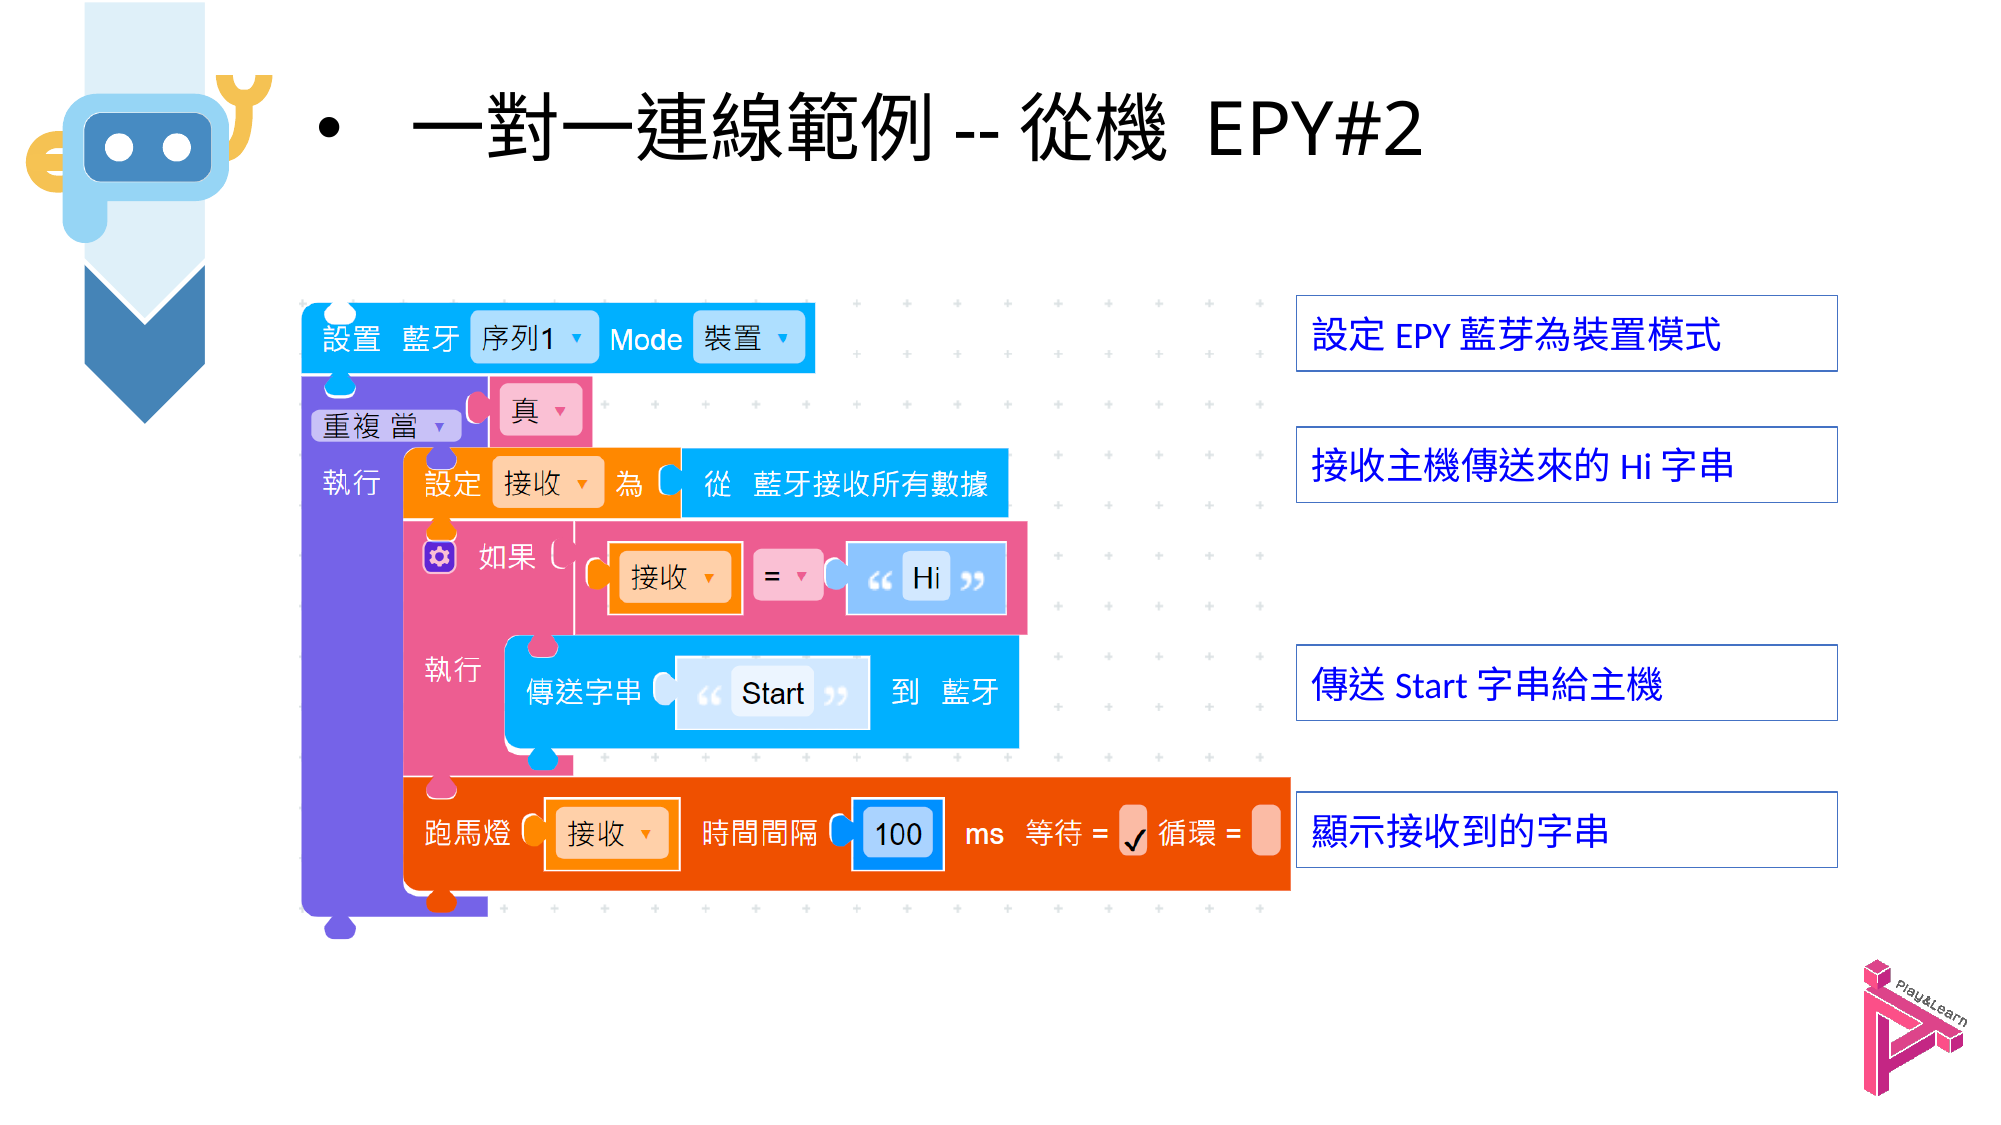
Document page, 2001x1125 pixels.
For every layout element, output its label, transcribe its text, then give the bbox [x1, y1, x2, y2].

text_box 設定EPY藍芽為裝置模式 [1297, 295, 1838, 371]
text_box 接收主機傳送來的Hi字串 [1297, 426, 1838, 503]
picture [299, 295, 1297, 940]
text_box 顯示接收到的字串 [1297, 792, 1838, 868]
title 一對一連線範例--從機 EPY#2 [301, 59, 1863, 202]
picture [1864, 959, 1971, 1096]
text_box 傳送Start字串給主機 [1297, 645, 1838, 721]
